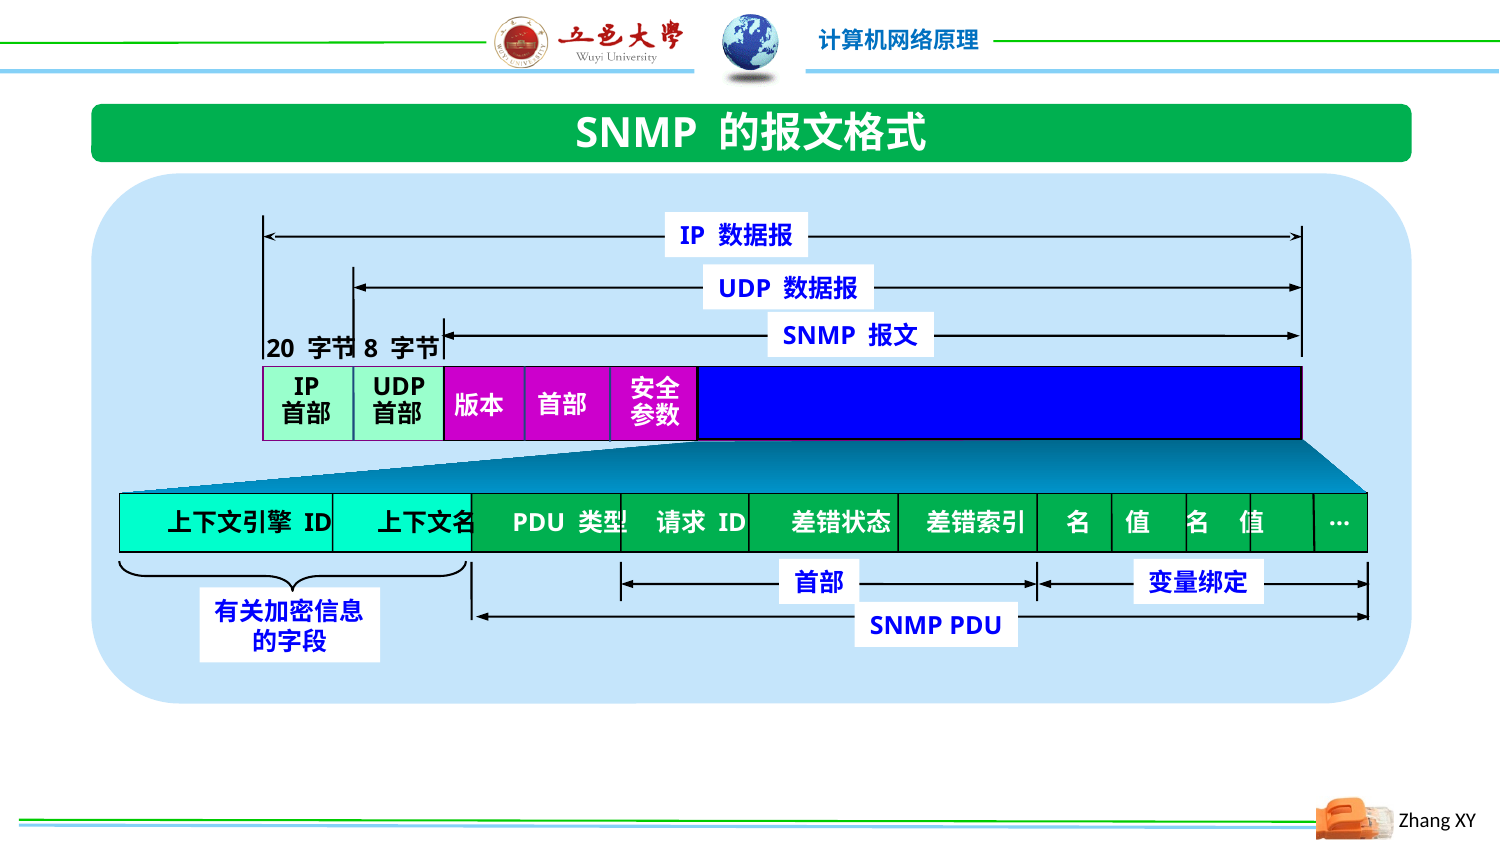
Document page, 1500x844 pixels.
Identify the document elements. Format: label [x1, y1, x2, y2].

text_box [91, 98, 1412, 164]
picture [494, 15, 697, 69]
text_box [89, 171, 1414, 706]
picture [720, 12, 780, 88]
picture [1316, 796, 1394, 840]
